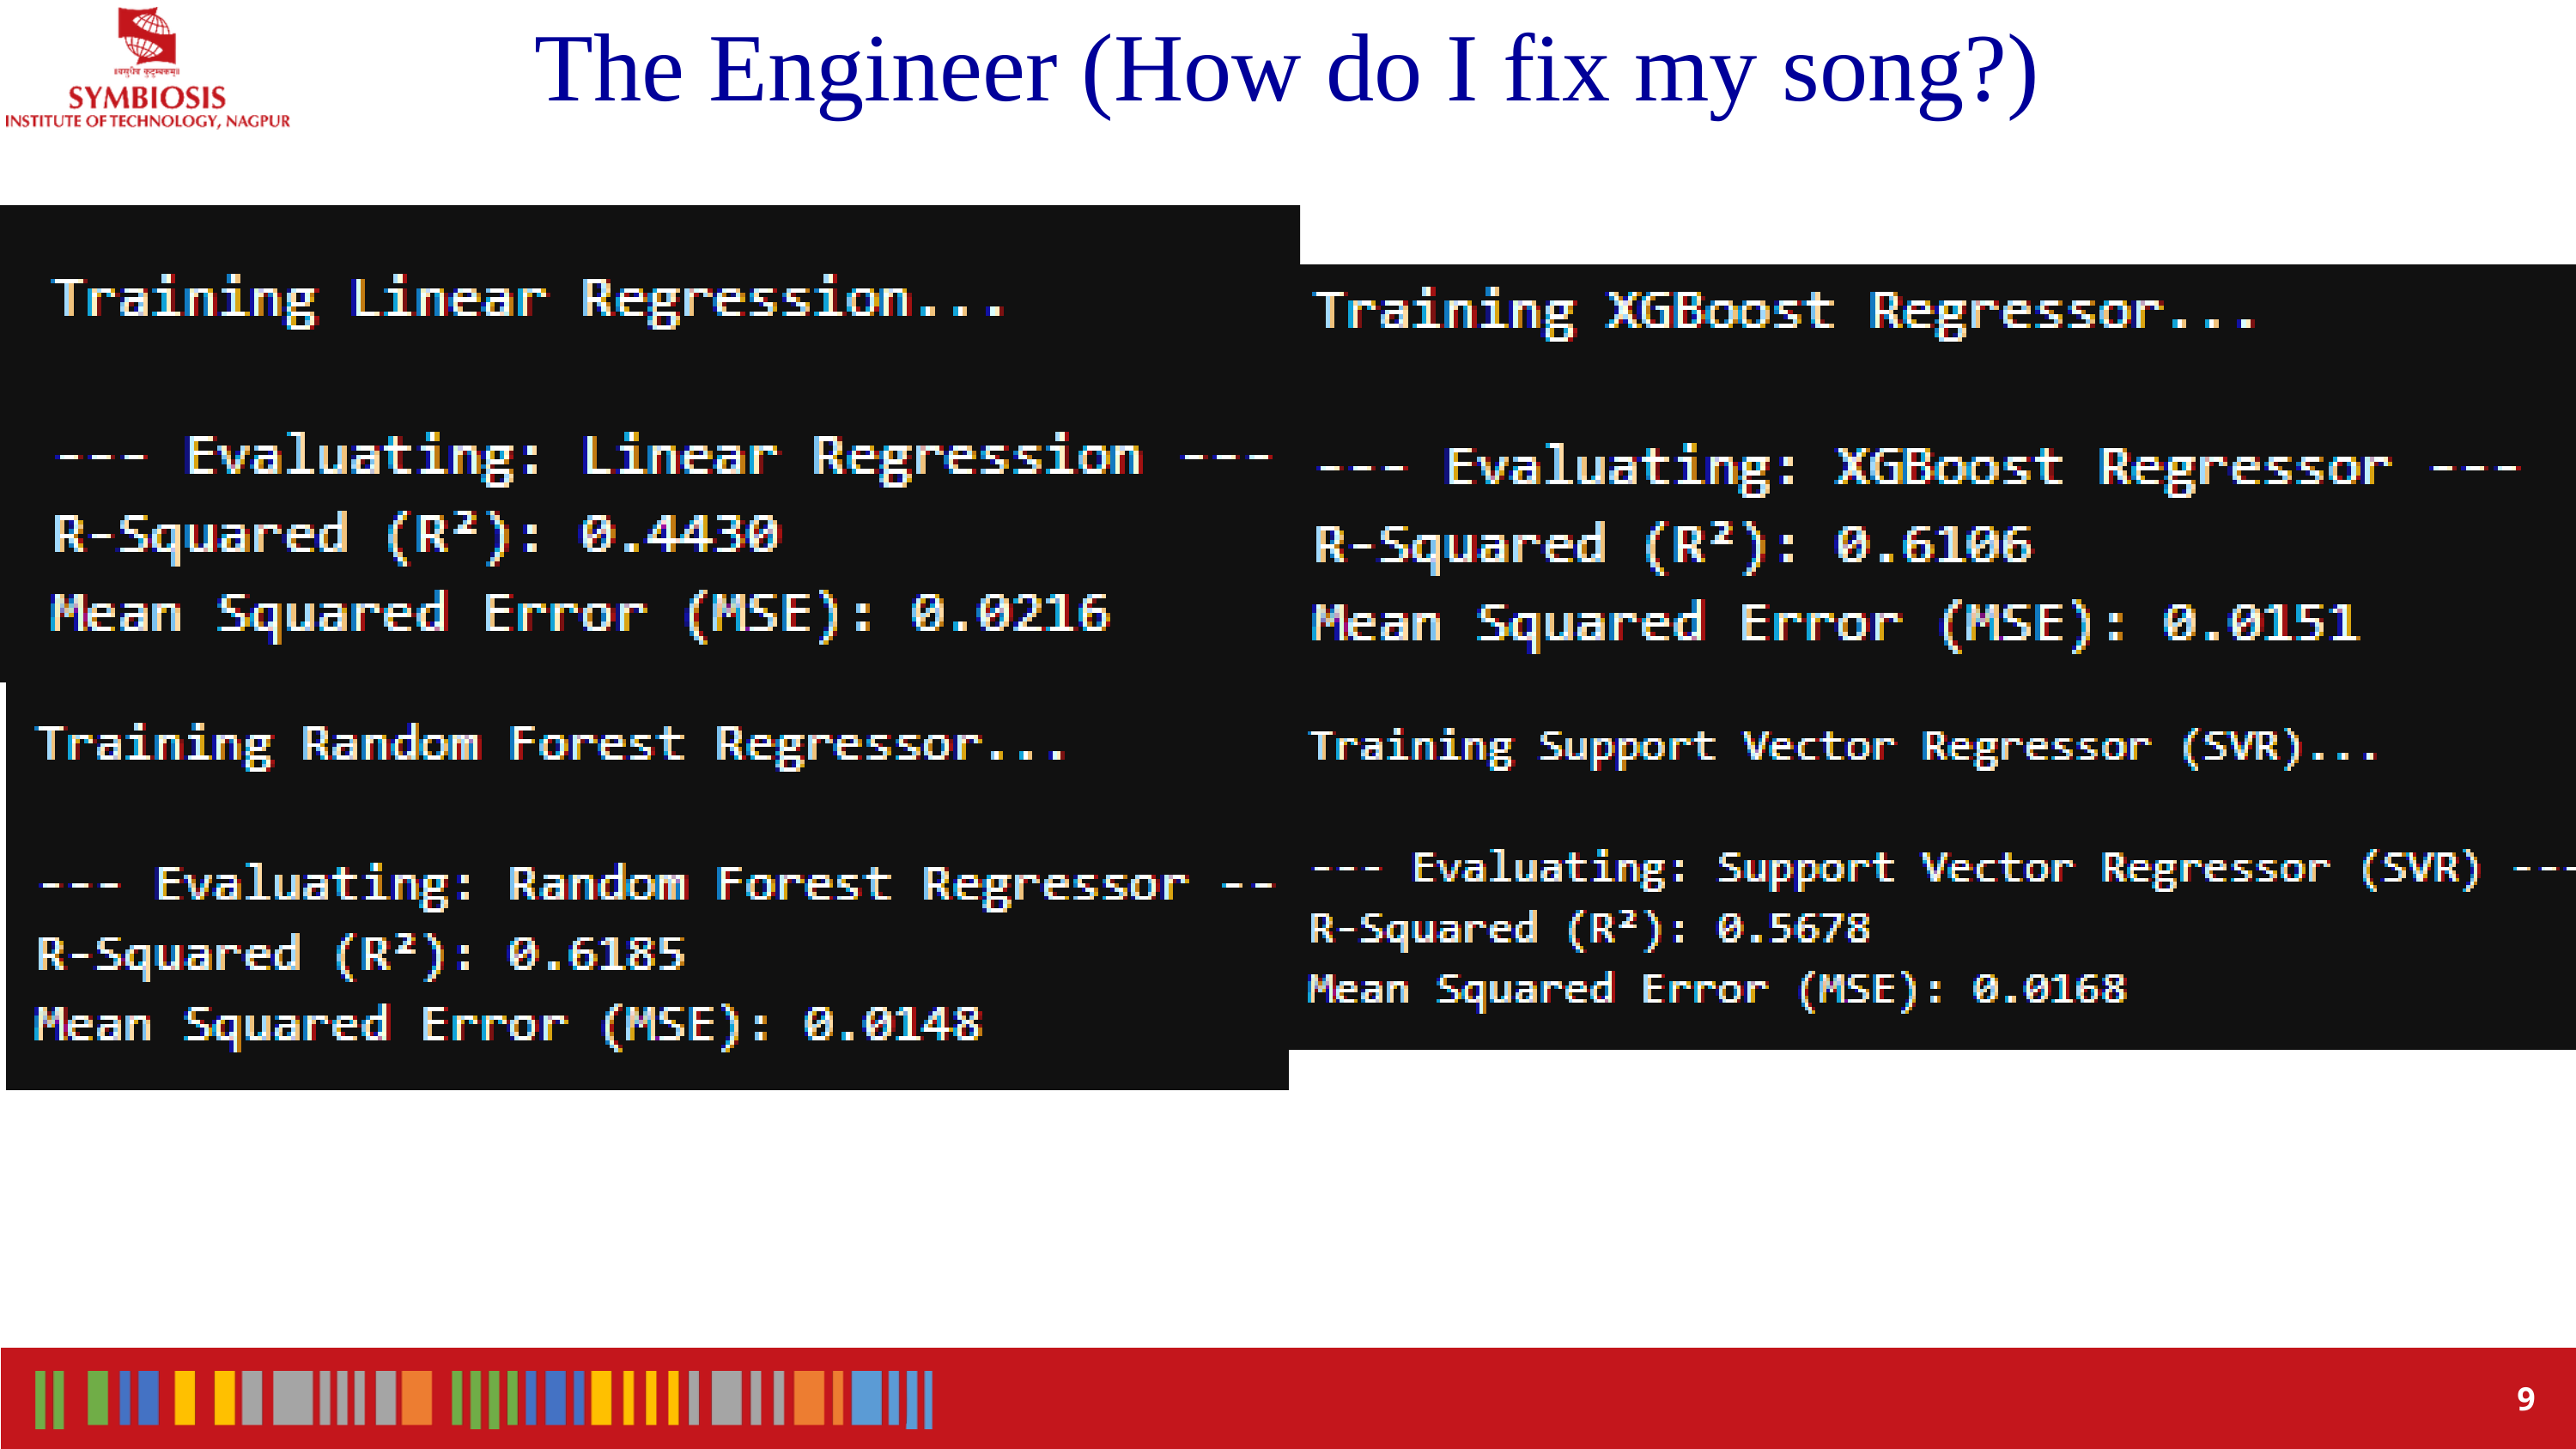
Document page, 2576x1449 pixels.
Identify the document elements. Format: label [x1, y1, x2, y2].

text_box [6, 682, 1289, 1090]
text_box [5, 7, 290, 130]
text_box [0, 0, 2576, 164]
text_box [34, 1371, 933, 1429]
text_box [1276, 682, 2576, 1050]
text_box [1294, 264, 2576, 682]
text_box [1955, 1361, 2537, 1439]
text_box [1, 1348, 2576, 1449]
text_box [0, 205, 1301, 682]
